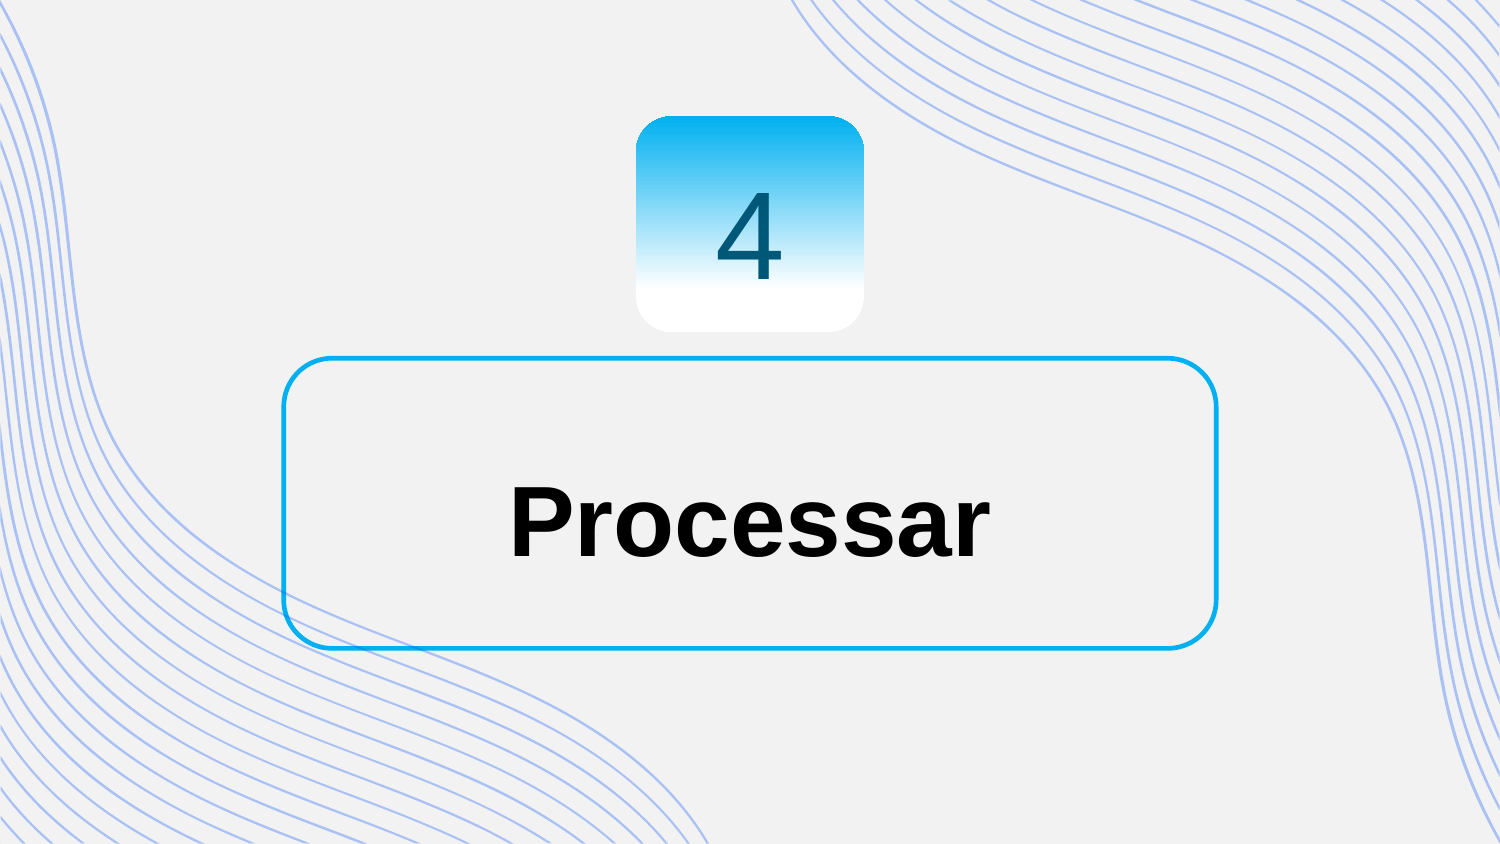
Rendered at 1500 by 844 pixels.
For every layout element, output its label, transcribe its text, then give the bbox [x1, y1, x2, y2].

title Processar [351, 440, 1149, 579]
title 4 [657, 139, 843, 314]
